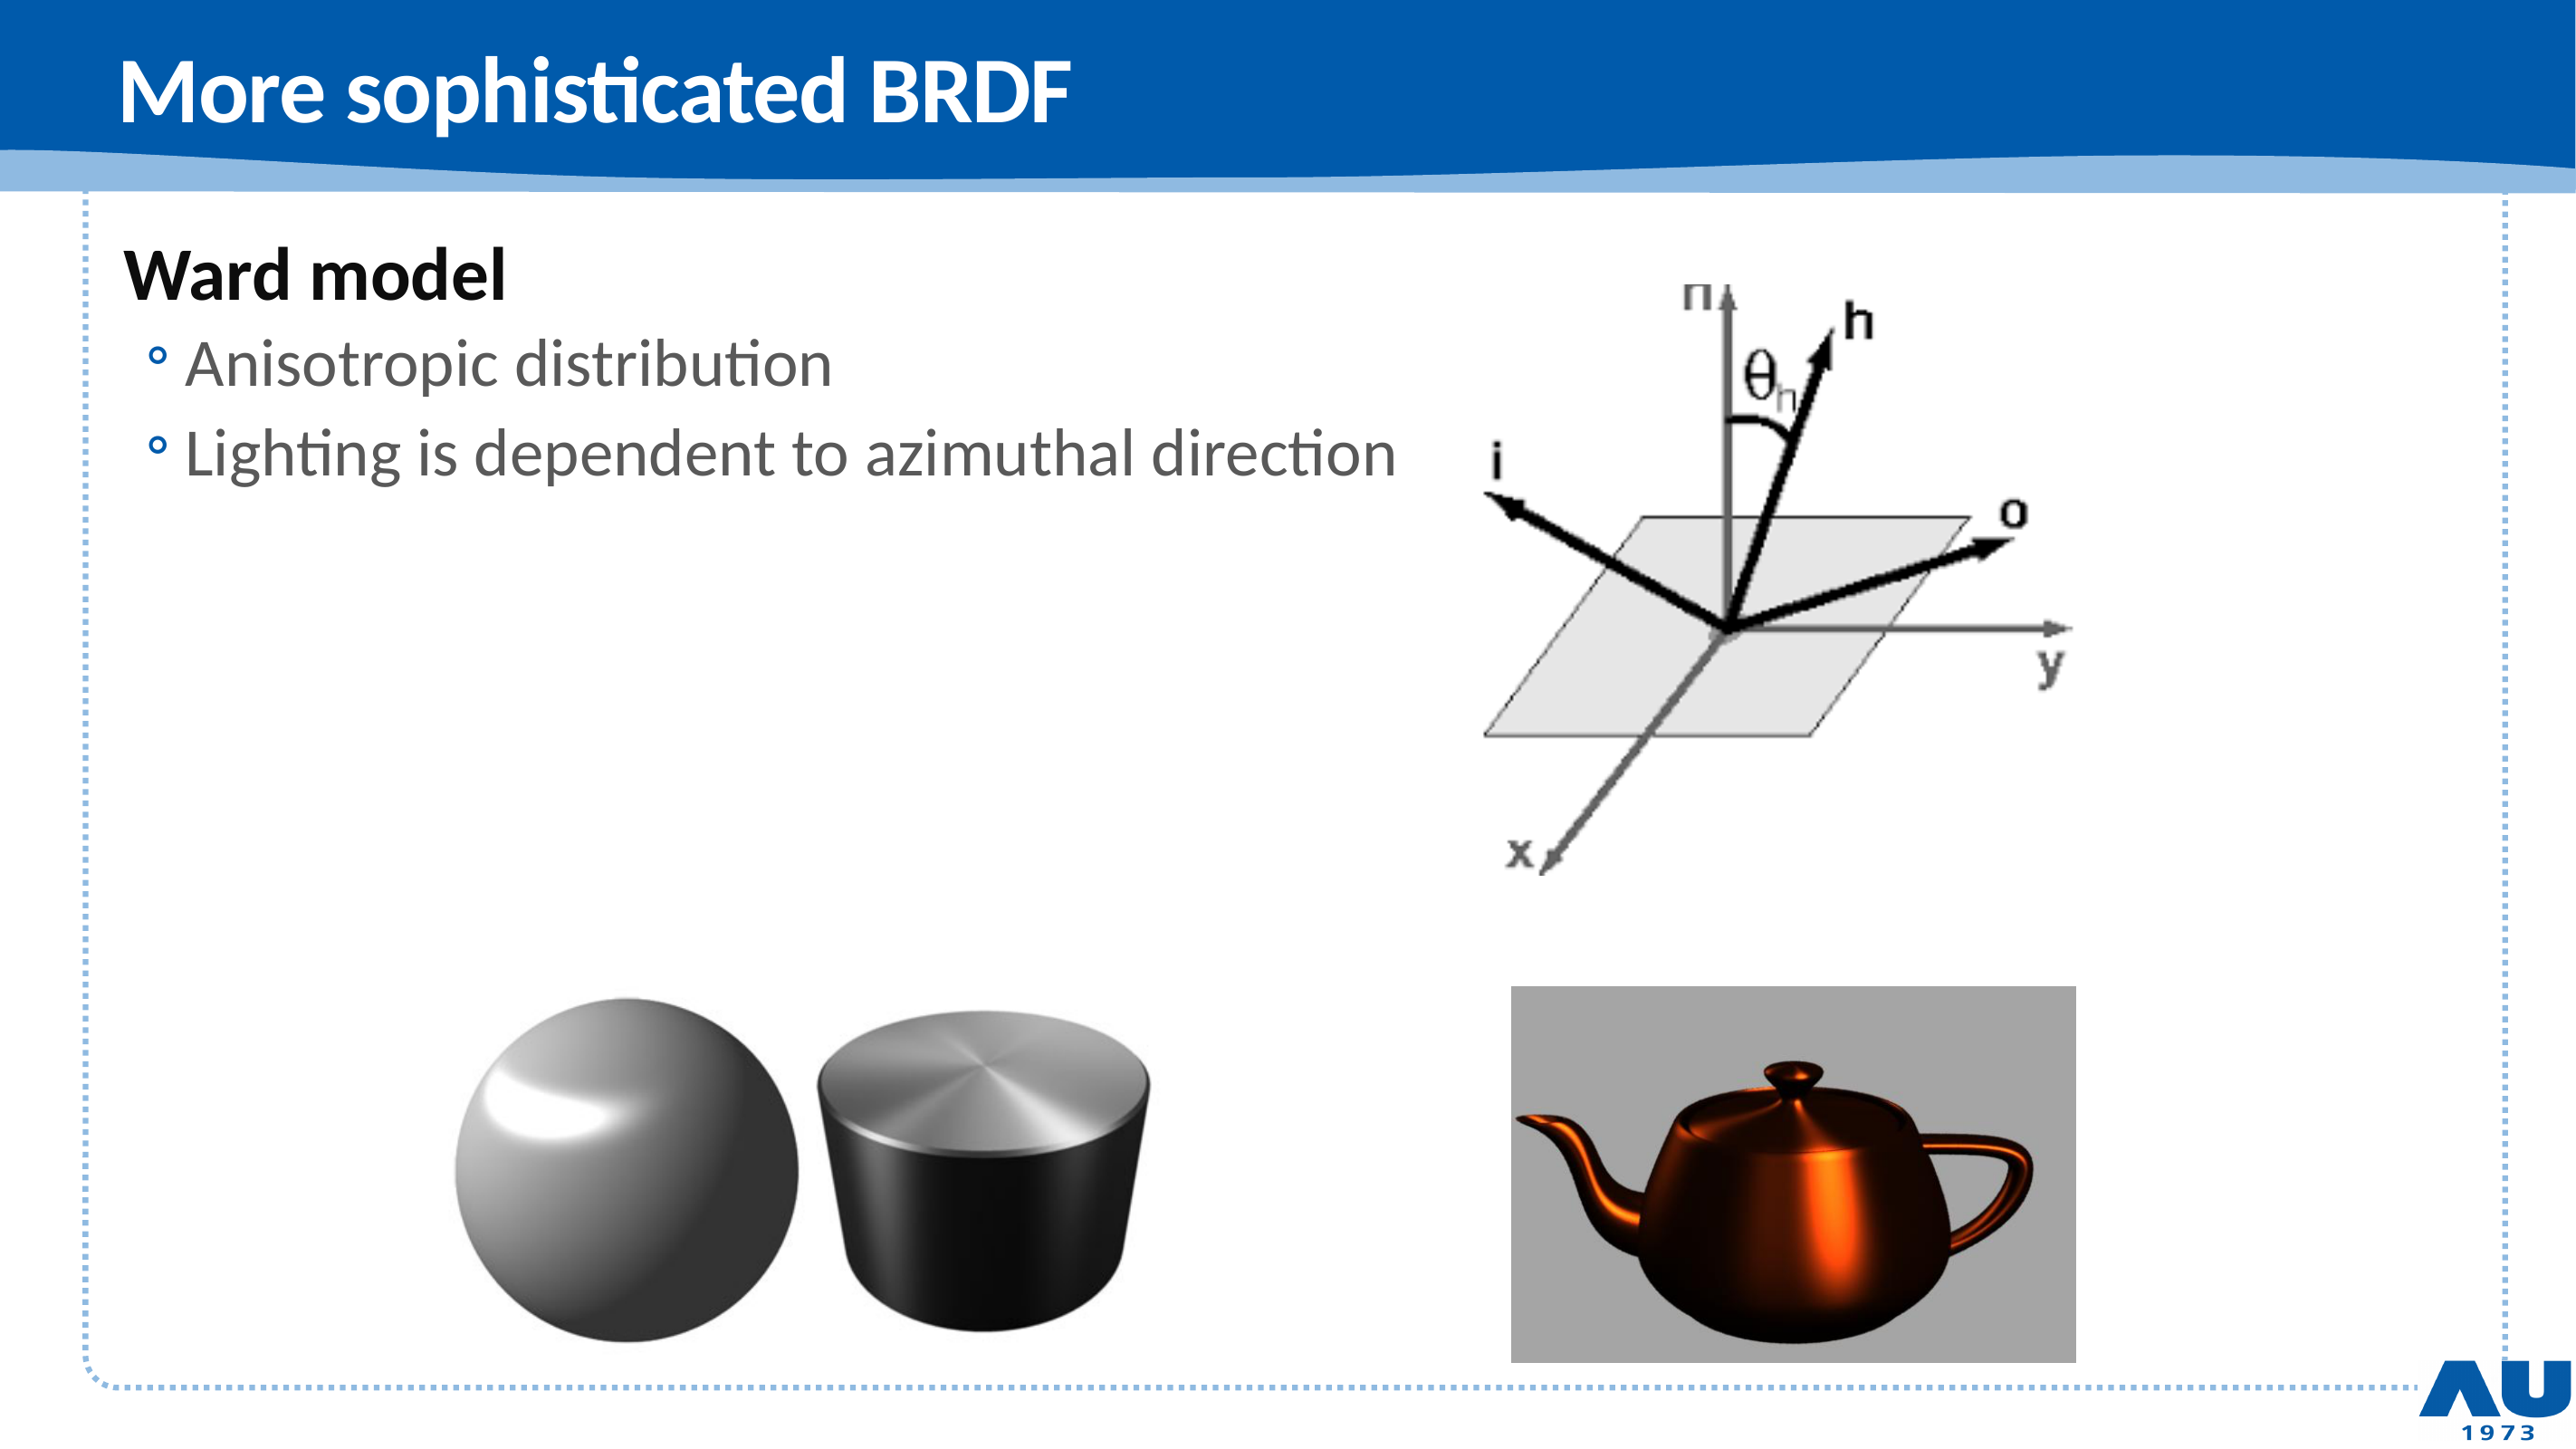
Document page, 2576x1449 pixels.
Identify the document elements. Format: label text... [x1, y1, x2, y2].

list Ward model Anisotropic distribution Lighting is dependent to azimuthal direction [103, 228, 2486, 1388]
title More sophisticated BRDF [103, 18, 2486, 169]
picture [1482, 283, 2077, 877]
picture [2418, 1360, 2571, 1441]
picture [1511, 985, 2077, 1364]
picture [436, 985, 1164, 1364]
